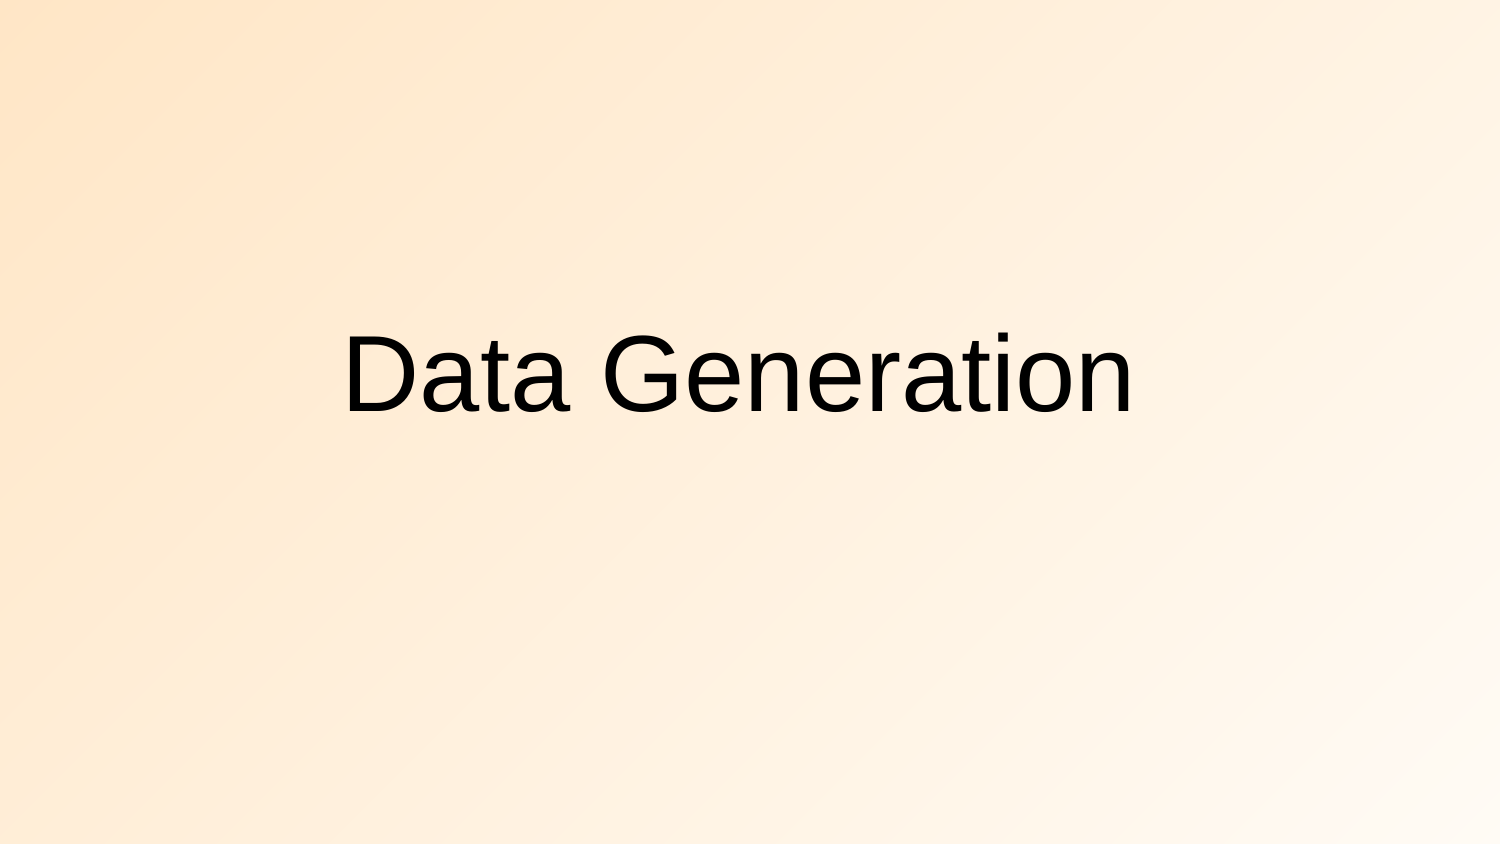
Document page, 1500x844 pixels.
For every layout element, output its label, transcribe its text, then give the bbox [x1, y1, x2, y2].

title Data Generation [40, 288, 1438, 449]
